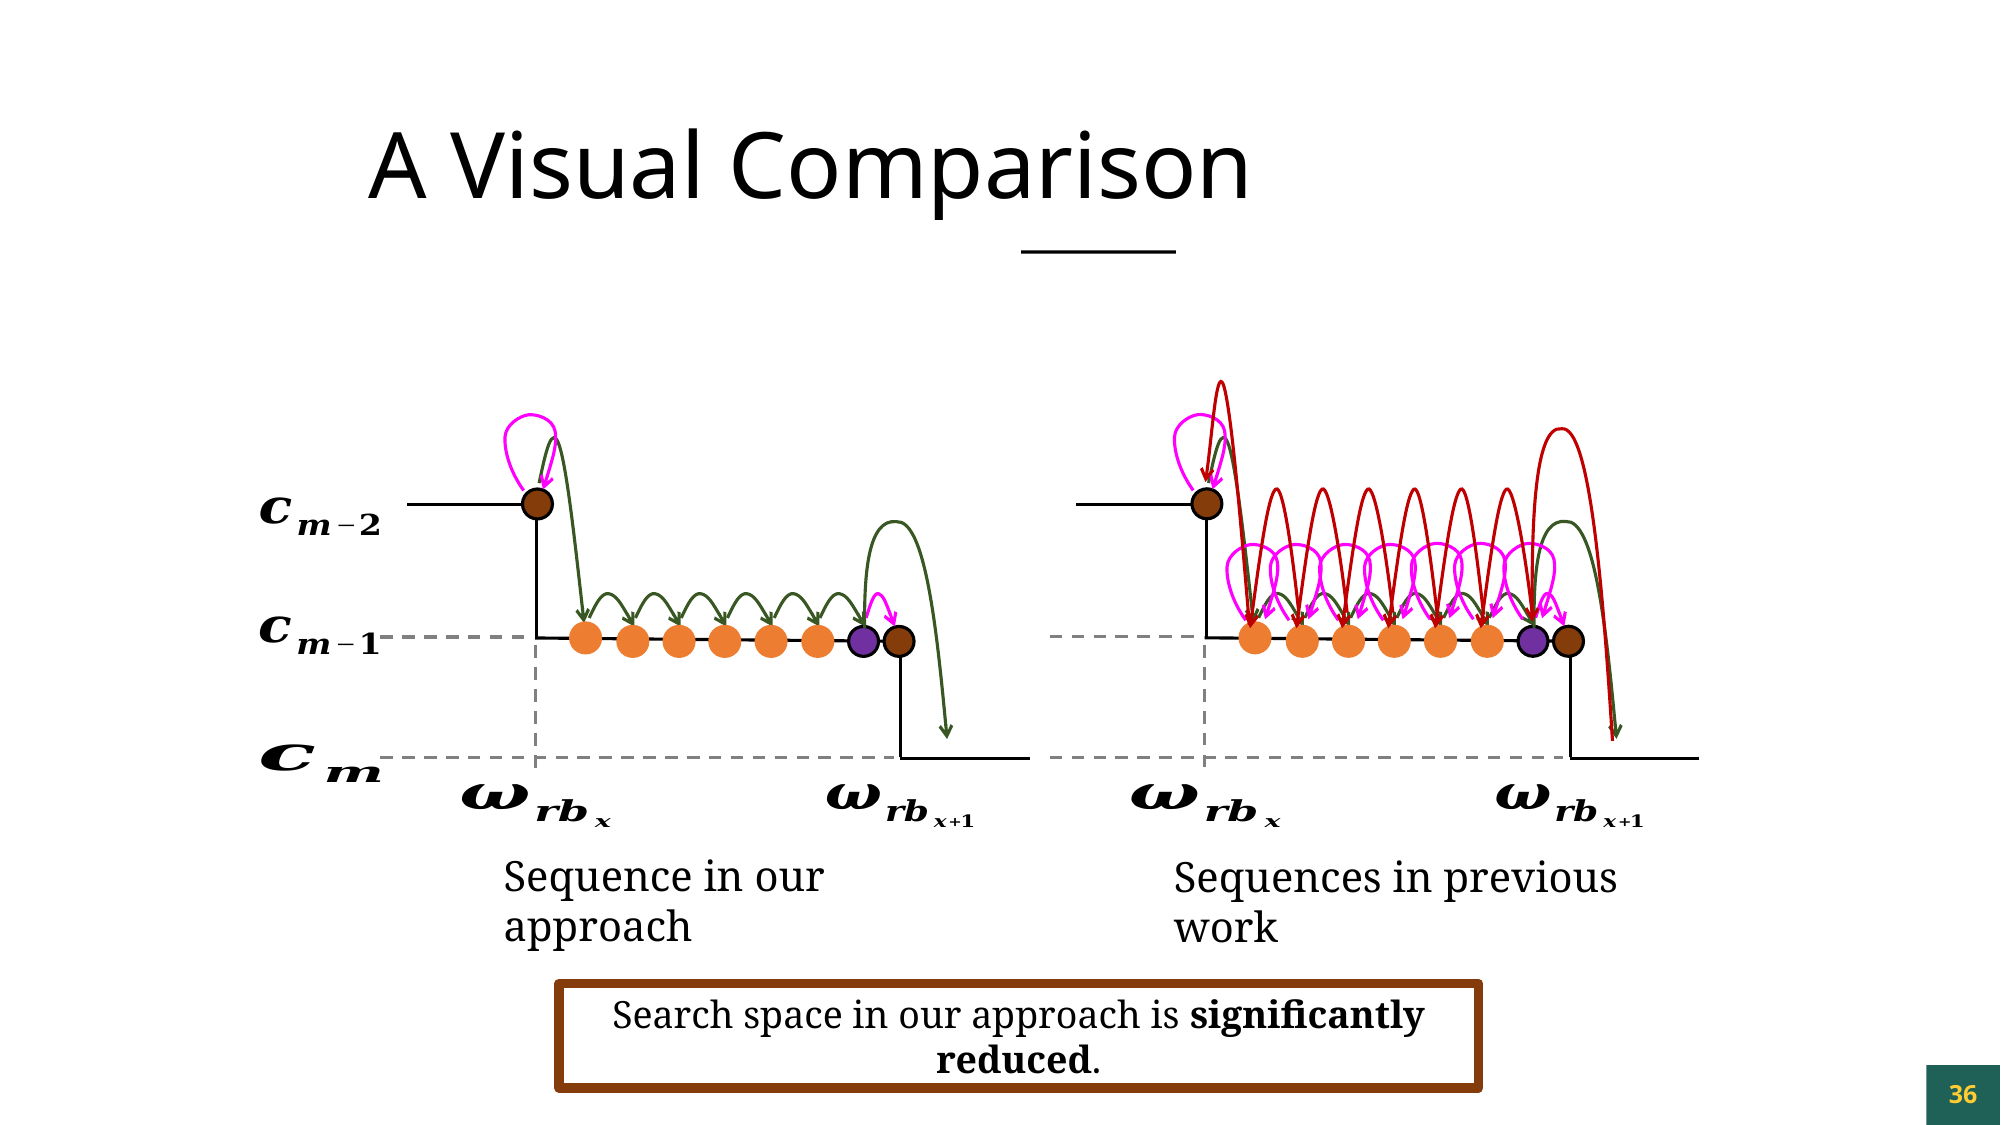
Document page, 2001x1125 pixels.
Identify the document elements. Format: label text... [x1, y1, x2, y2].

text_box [1049, 414, 1700, 833]
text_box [380, 414, 1030, 833]
text_box Search space in our approach is significantly reduced. [559, 983, 1479, 1089]
text_box Sequence in our approach [488, 842, 961, 958]
title A Visual Comparison [353, 59, 1647, 278]
slide_number 36 [1926, 1065, 2000, 1125]
text_box Sequences in previous work [1159, 842, 1660, 958]
text_box [1212, 379, 1231, 414]
